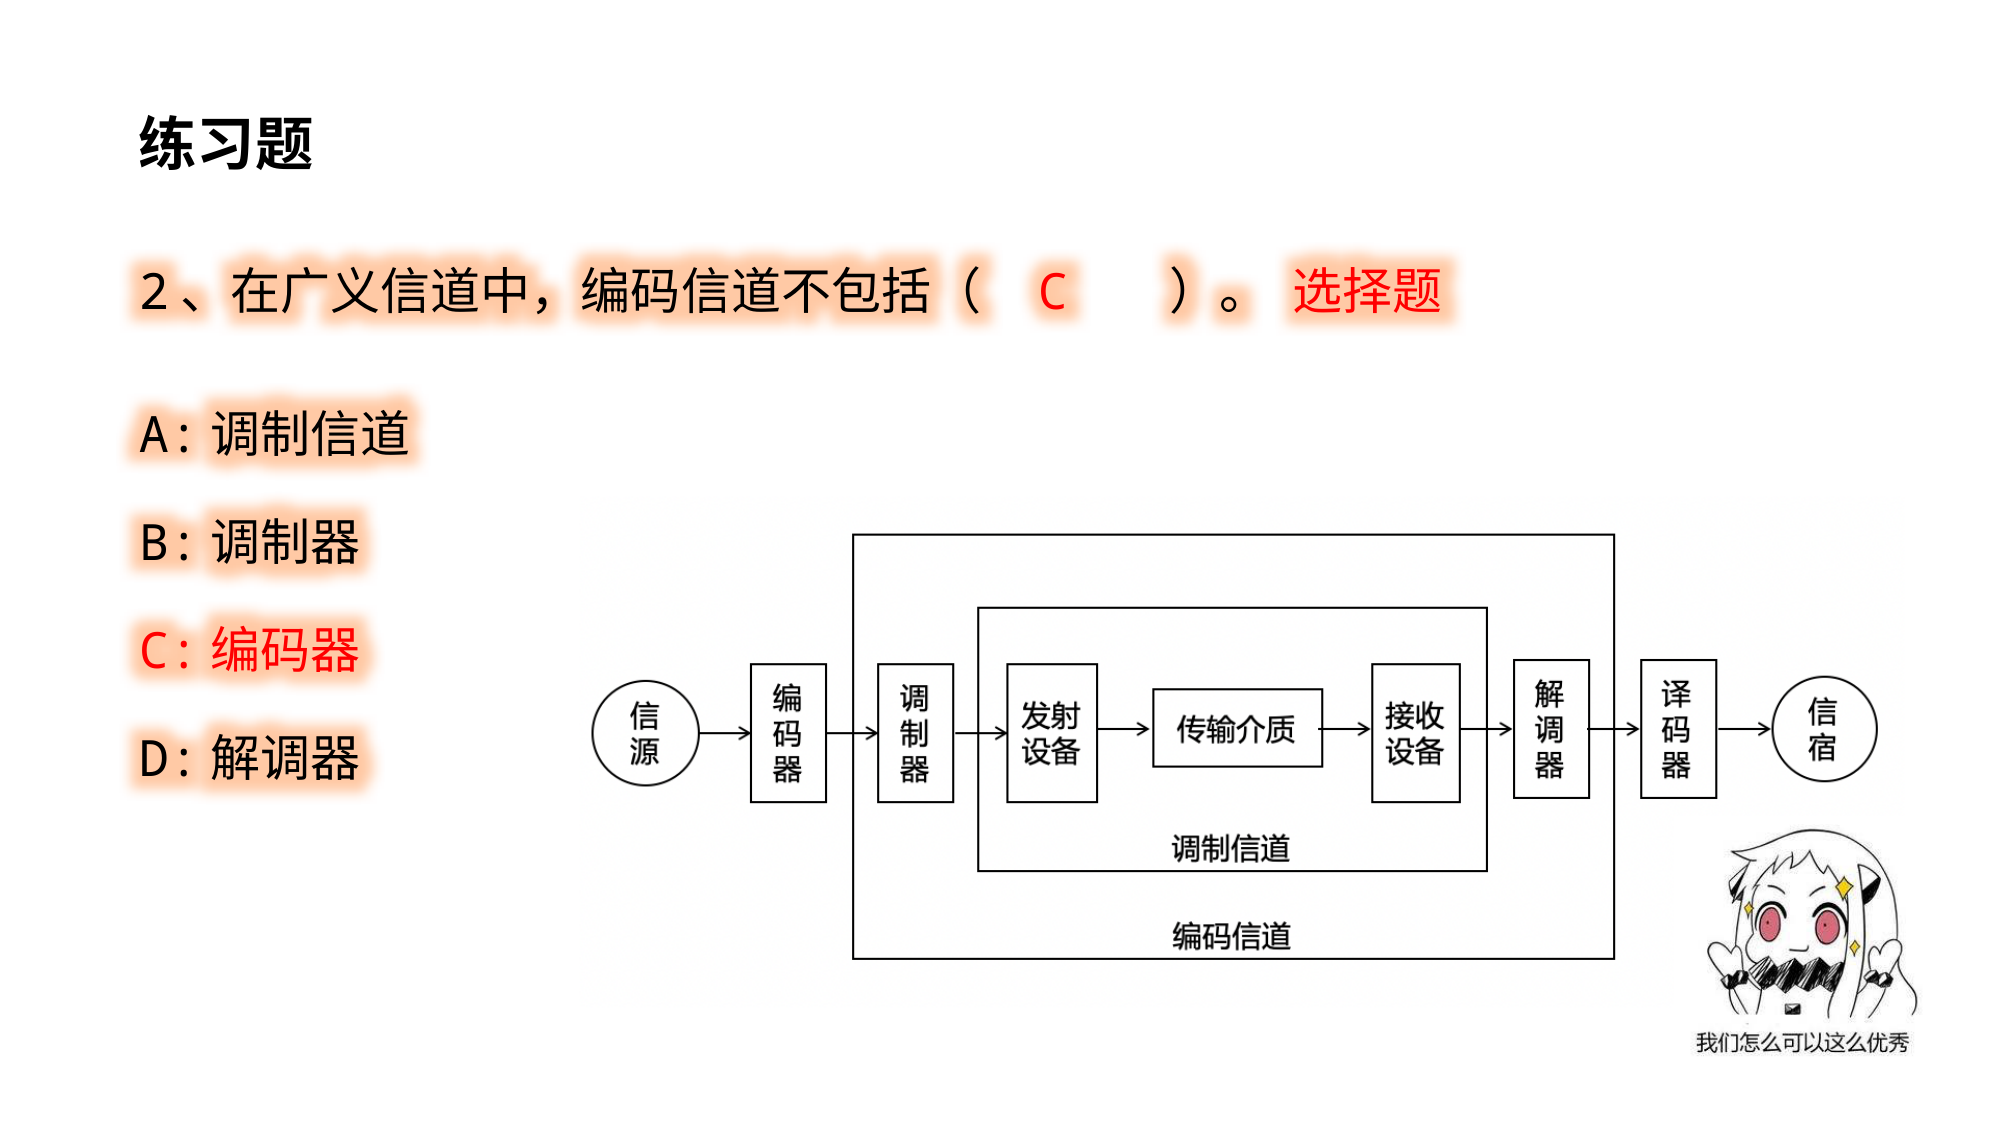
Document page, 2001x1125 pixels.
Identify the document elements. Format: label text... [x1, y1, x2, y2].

text_box 2、在广义信道中，编码信道不包括（ C ）。 选择题 A:调制信道 B:调制器 C:编码器 D:解调器 [120, 219, 1839, 1047]
text_box 二、双极不归零码：二进制数字符号0和1分别用负电平和正电平表示。 [117, 216, 1843, 1051]
picture [579, 496, 1938, 1080]
text_box 练习题 [120, 97, 1568, 187]
table_cell -1 [113, 212, 1847, 1055]
